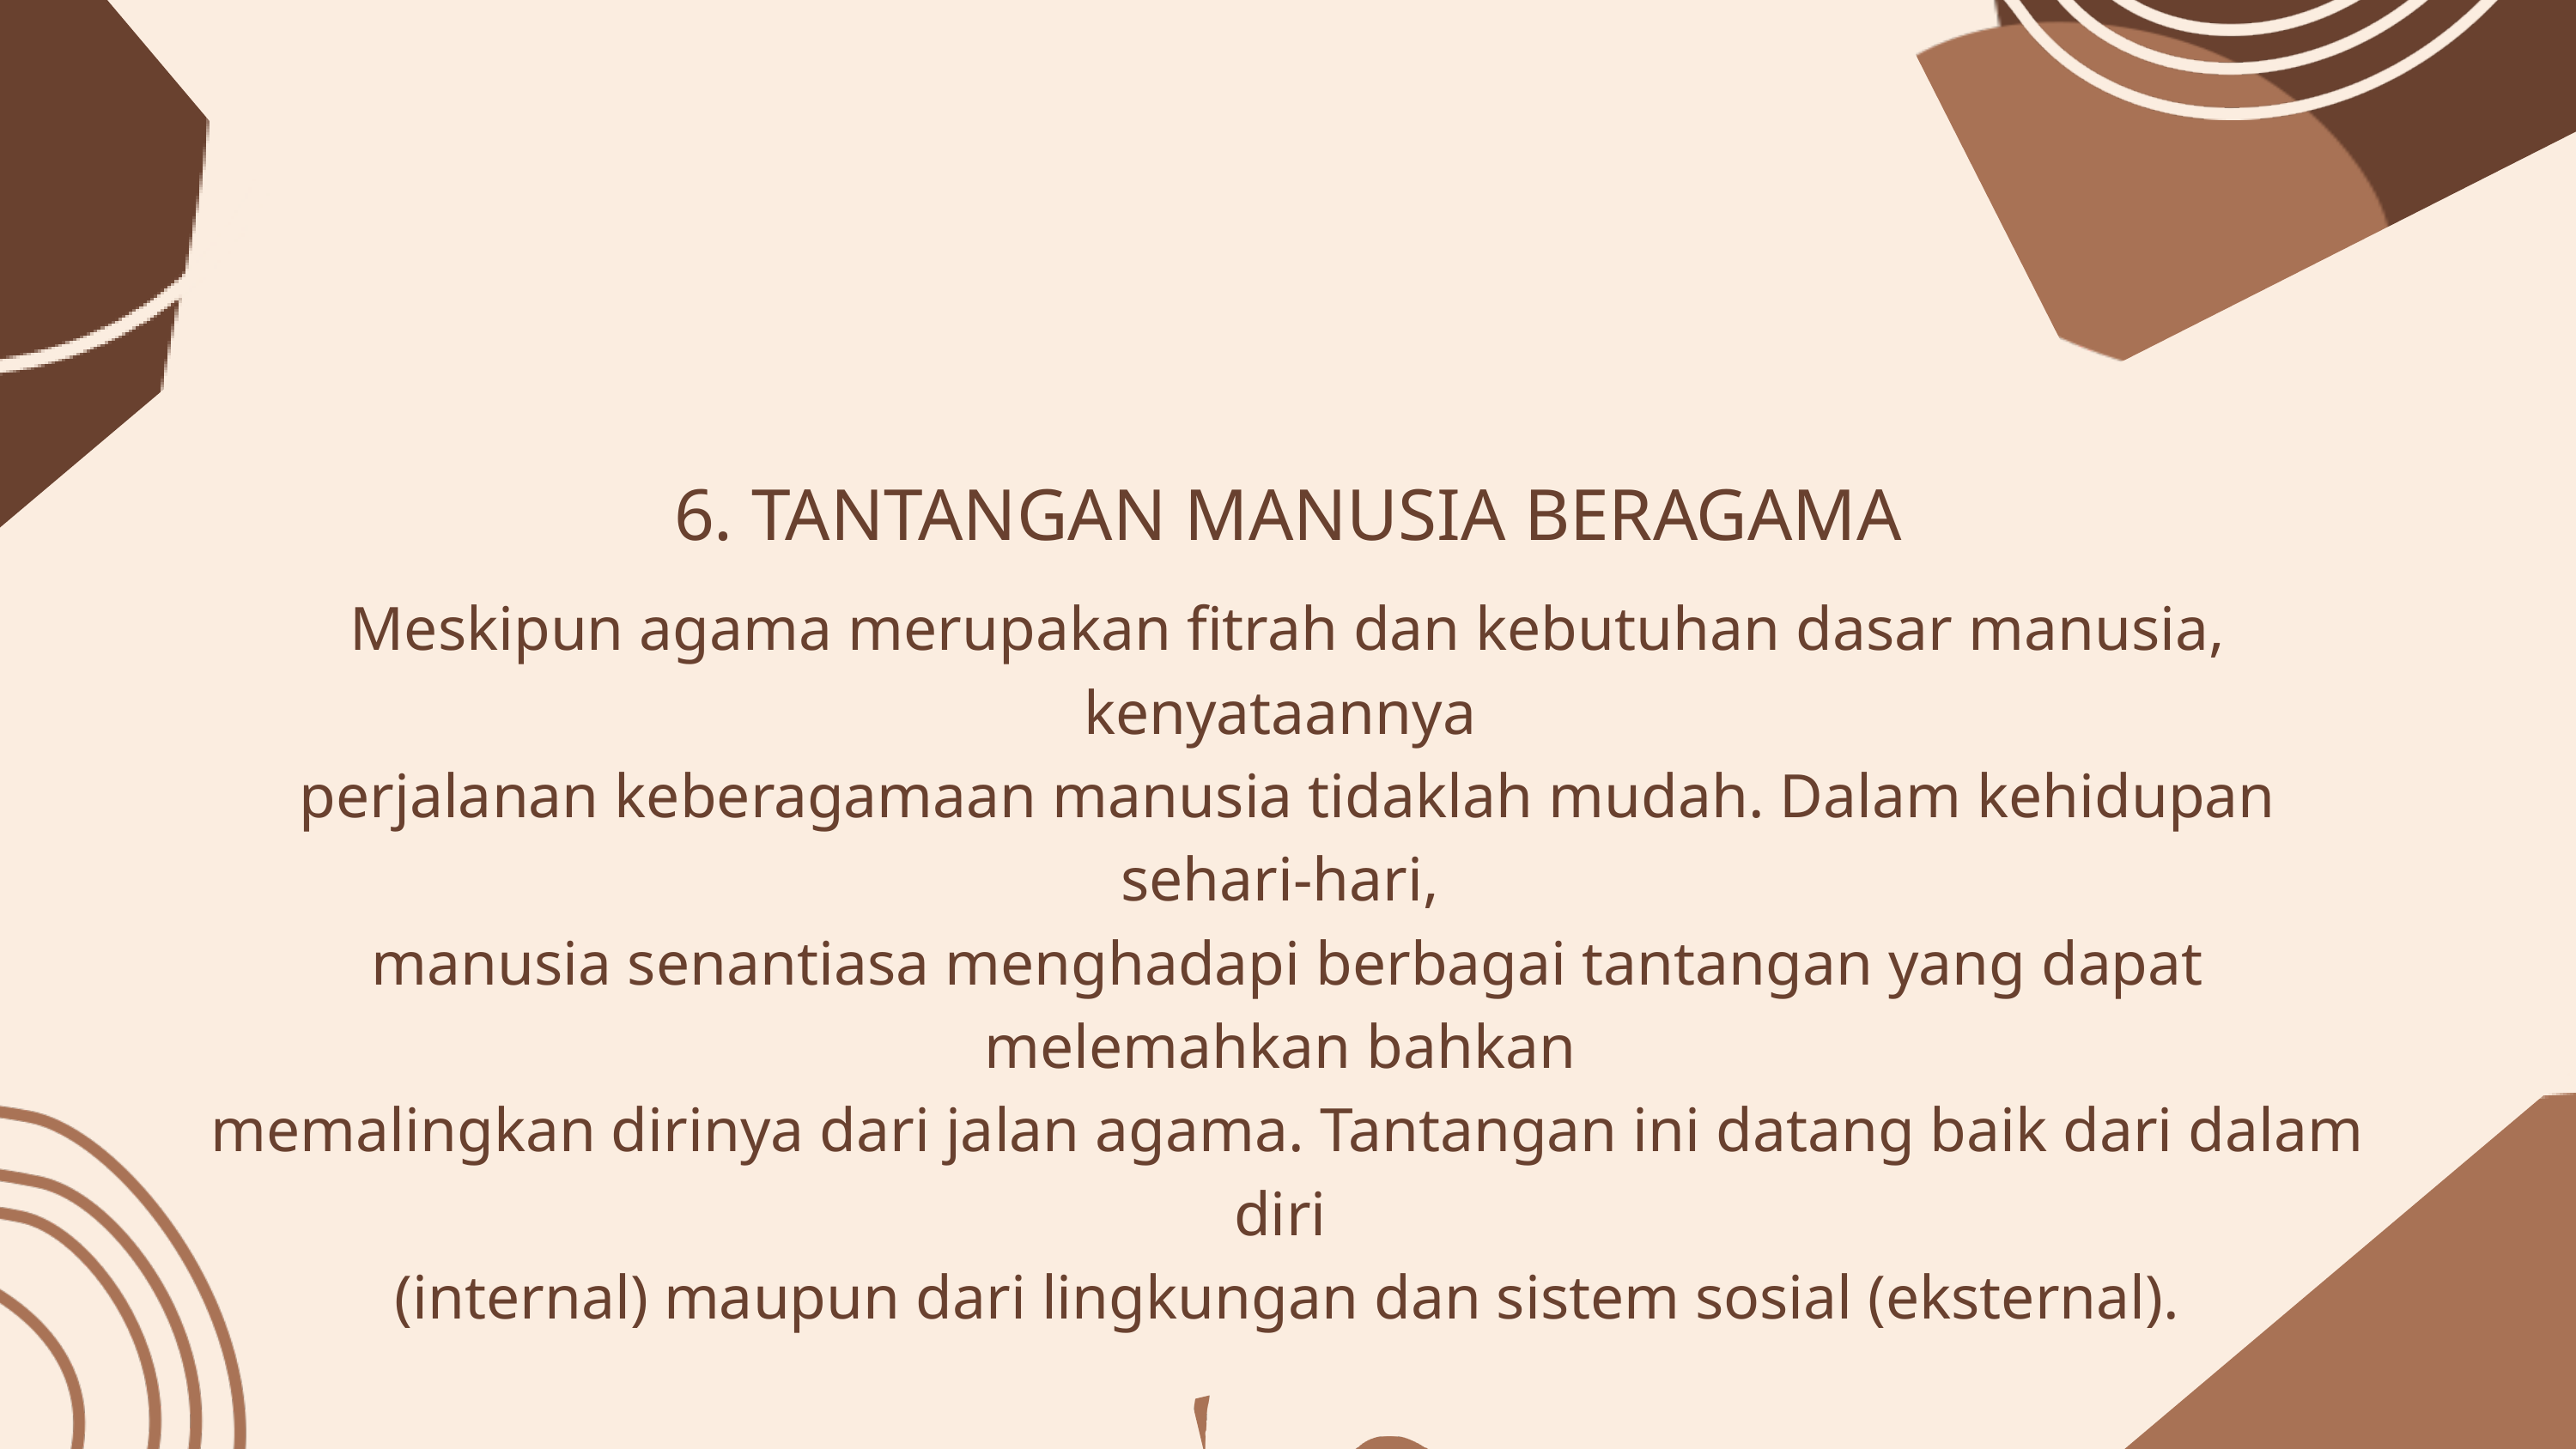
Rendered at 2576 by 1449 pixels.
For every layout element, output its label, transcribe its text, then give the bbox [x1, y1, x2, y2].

text_box [1831, 0, 2576, 120]
text_box [1948, 120, 2576, 382]
text_box [2124, 1068, 2576, 1449]
text_box [0, 1096, 250, 1449]
text_box [0, 0, 323, 528]
text_box [1194, 1415, 1706, 1449]
text_box Meskipun agama merupakan fitrah dan kebutuhan dasar manusia, kenyataannya perjalanan keberagamaan manusia tidaklah mudah. Dalam kehidupan sehari-hari, manusia senantiasa menghadapi berbagai tantangan yang dapat melemahkan bahkan memalingkan dirinya dari jalan agama. Tantangan ini datang baik dari dalam diri (internal) maupun dari lingkungan dan sistem sosial (eksternal). [197, 579, 2379, 1415]
text_box 6. TANTANGAN MANUSIA BERAGAMA [642, 499, 1934, 611]
